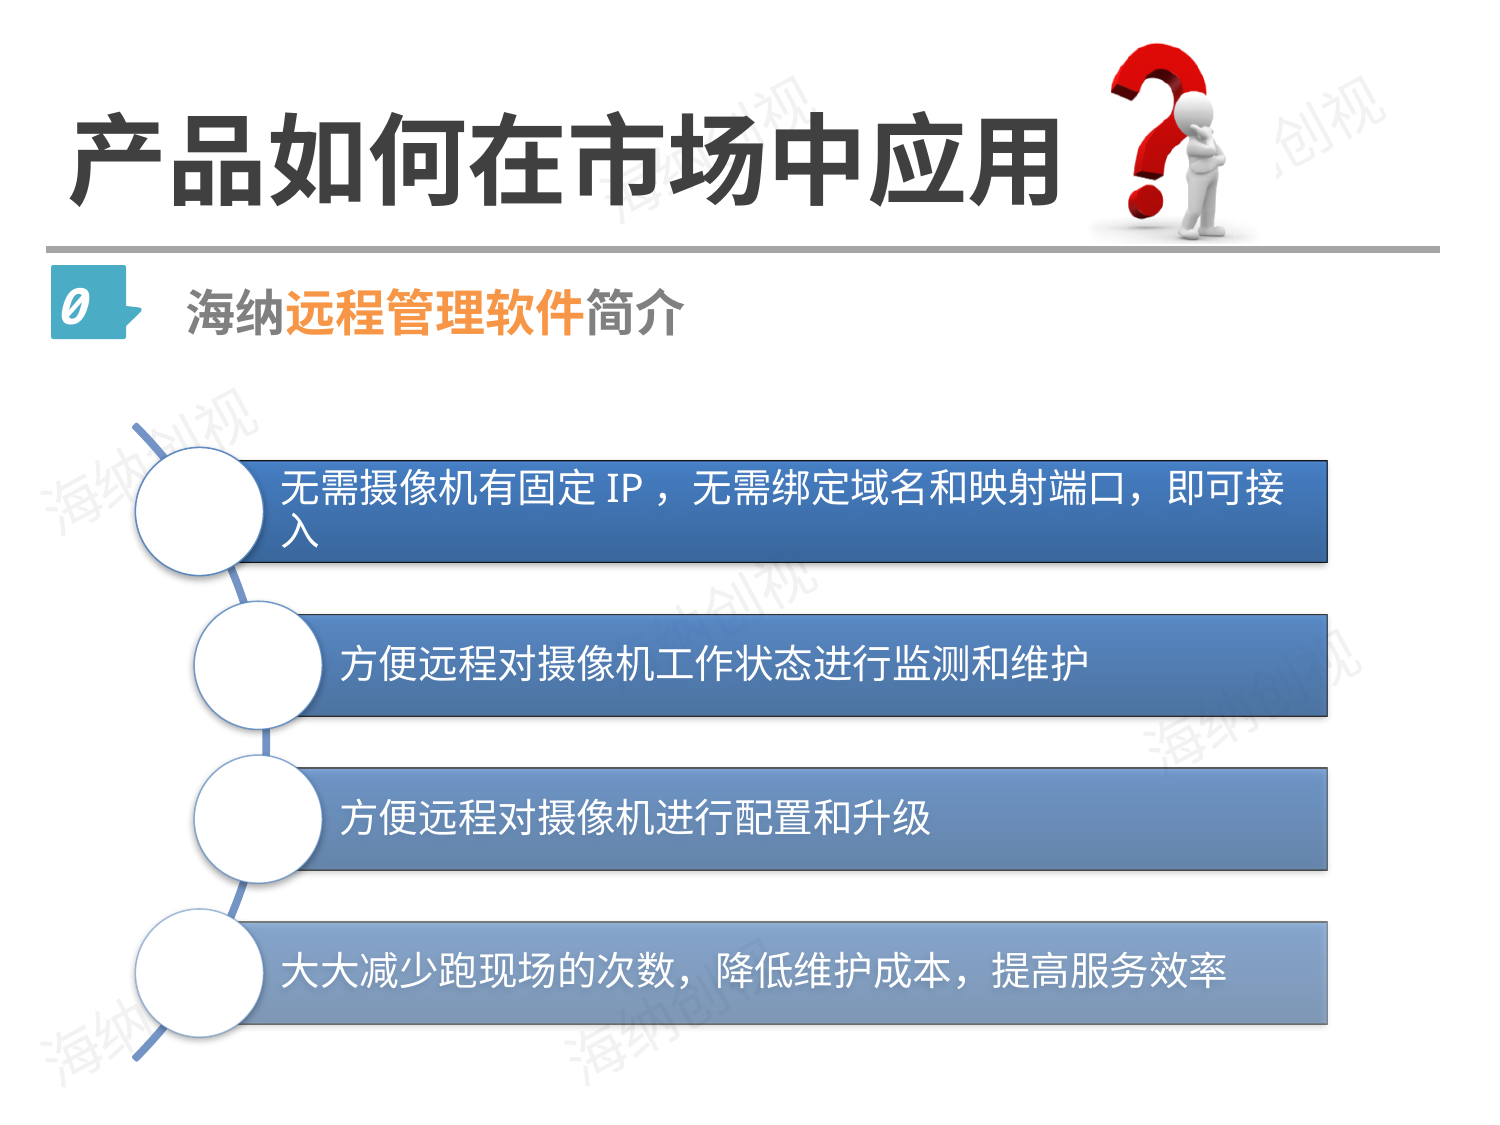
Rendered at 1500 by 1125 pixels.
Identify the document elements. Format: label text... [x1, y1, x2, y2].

text_box 07 [41, 267, 124, 402]
text_box 海纳远程管理软件简介 [171, 274, 1093, 349]
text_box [123, 408, 1337, 1076]
text_box [51, 265, 142, 339]
text_box 产品如何在市场中应用 [53, 90, 1063, 225]
picture [1068, 30, 1276, 244]
